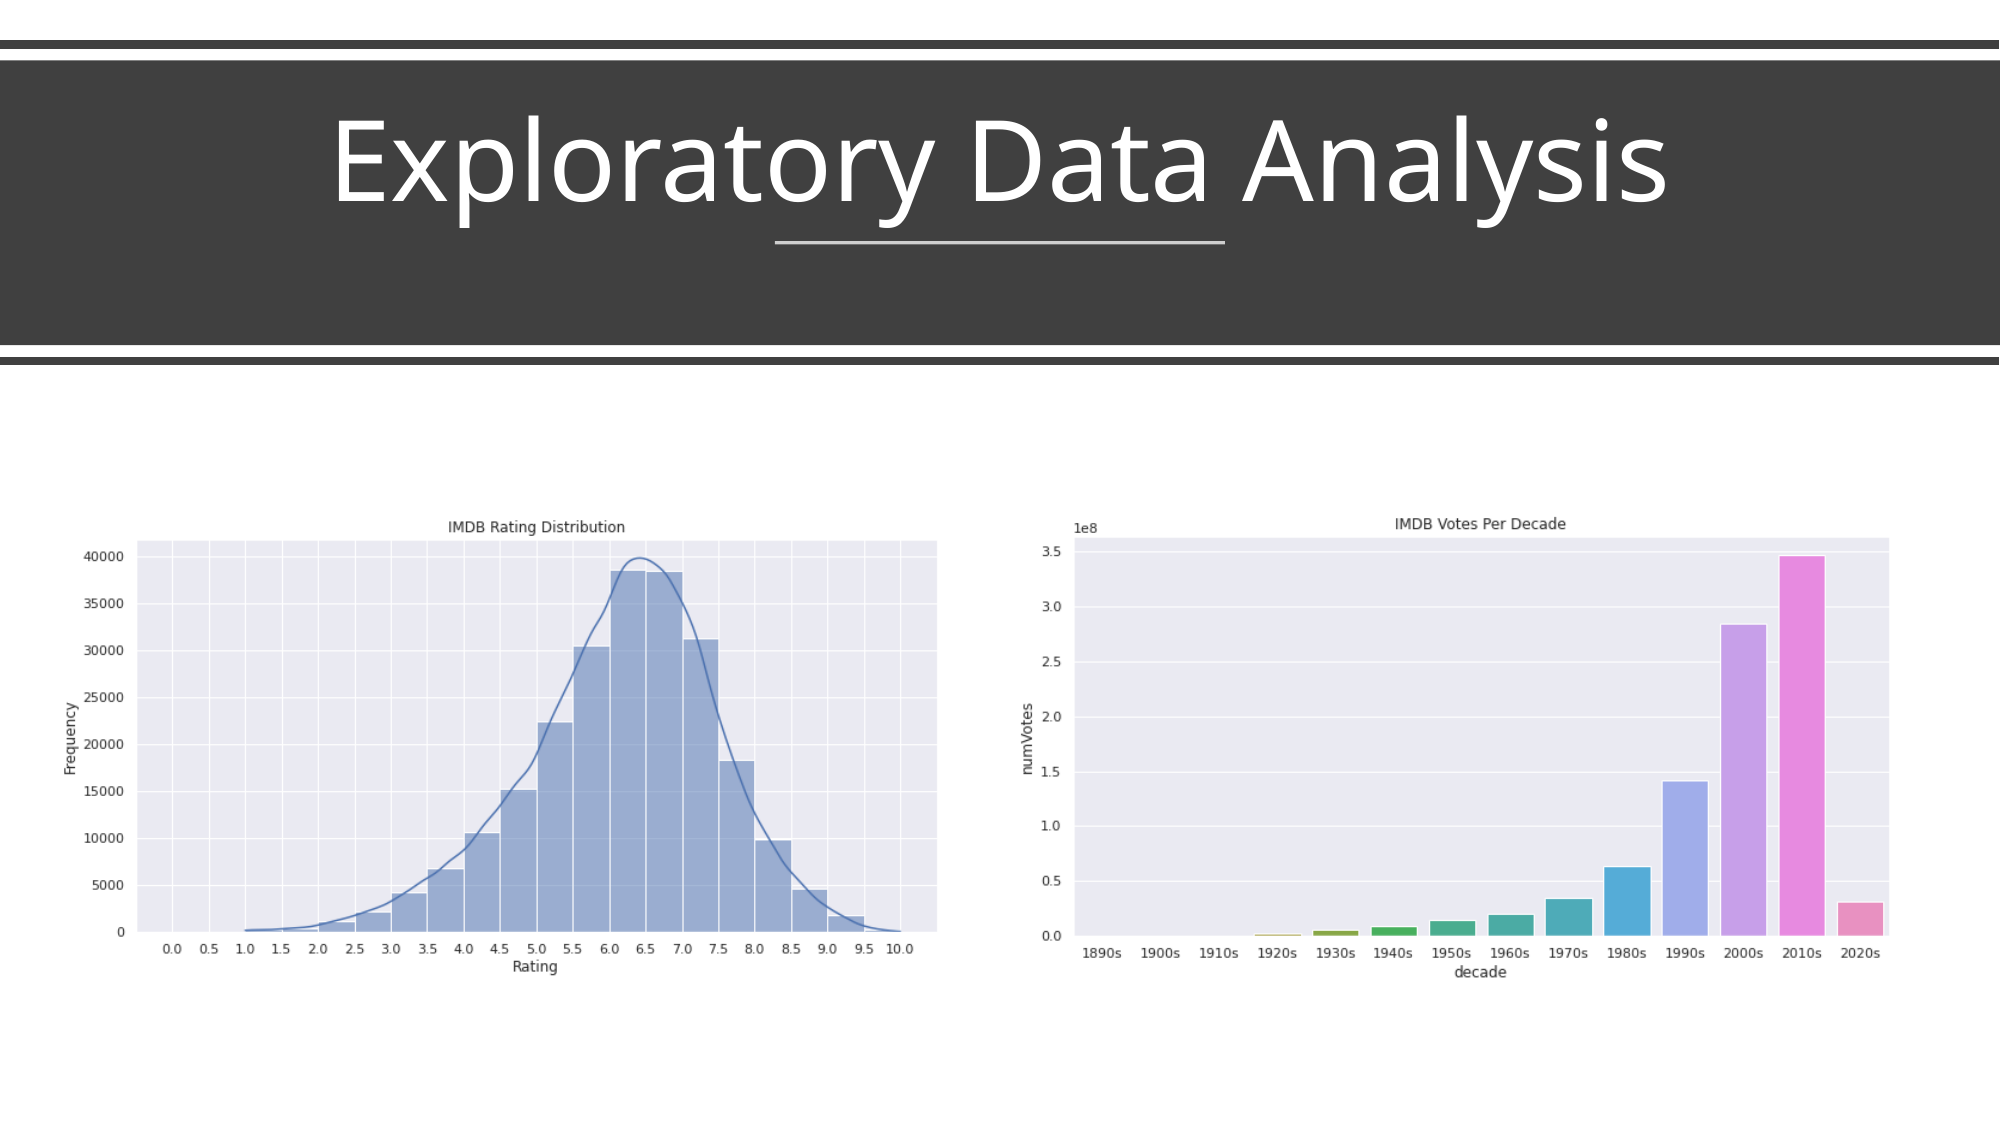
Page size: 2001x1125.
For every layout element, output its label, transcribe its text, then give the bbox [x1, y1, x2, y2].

text_box [0, 59, 2000, 346]
title Exploratory Data Analysis [86, 80, 1914, 233]
picture [7, 473, 1994, 1002]
